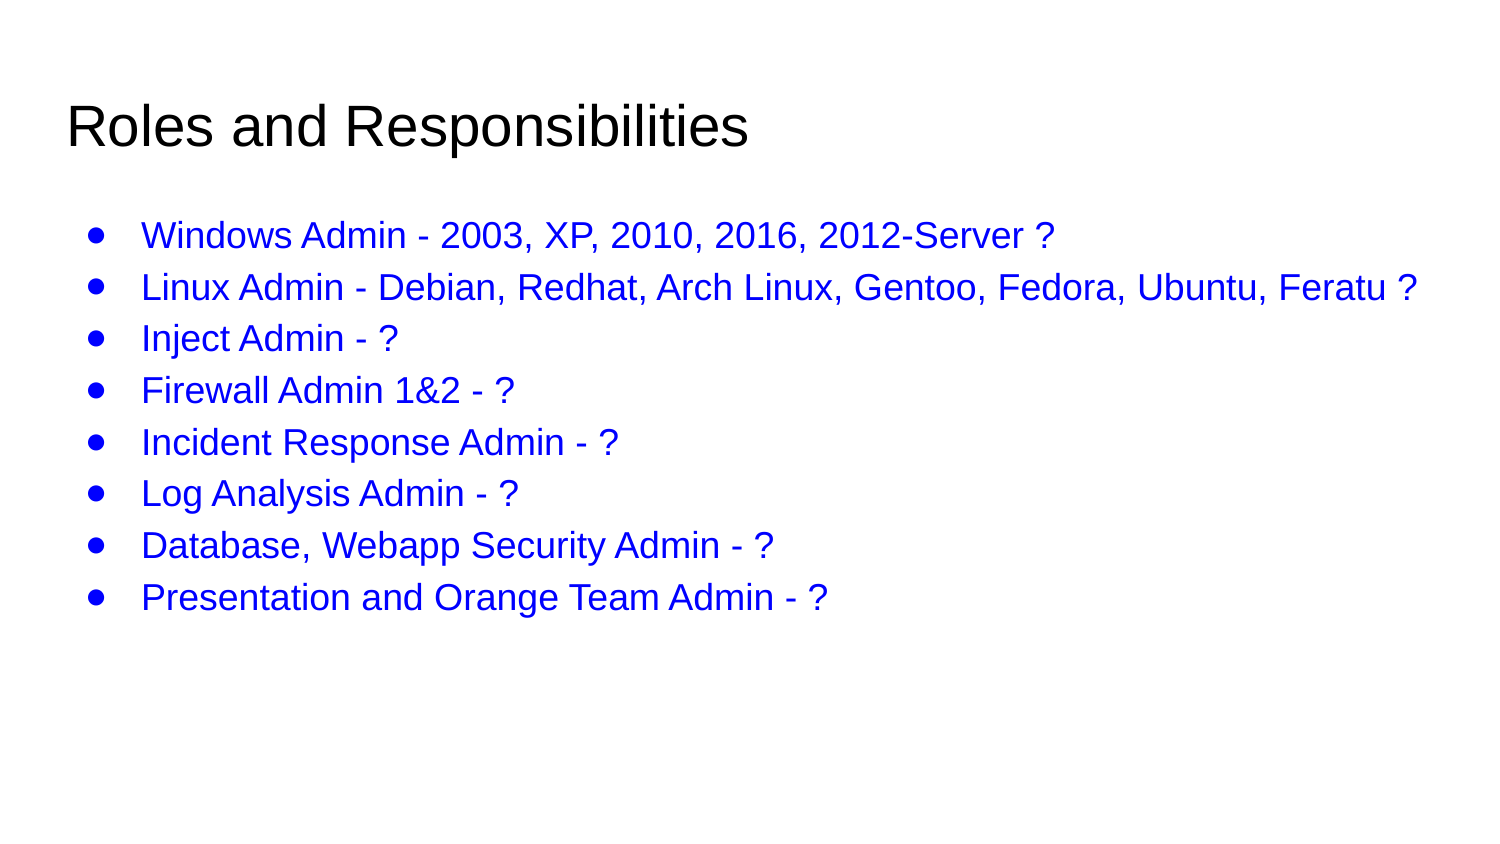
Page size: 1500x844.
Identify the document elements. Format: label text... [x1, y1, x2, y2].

title Roles and Responsibilities [51, 72, 1449, 167]
list Windows Admin - 2003, XP, 2010, 2016, 2012-Server ? Linux Admin - Debian, Redhat, Arch Linux, Gentoo, Fedora, Ubuntu, Feratu ? Inject Admin - ? Firewall Admin 1&2 - ? Incident Response Admin - ? Log Analysis Admin - ? Database, Webapp Security Admin - ? Presentation and Orange Team Admin - ? [51, 189, 1449, 750]
